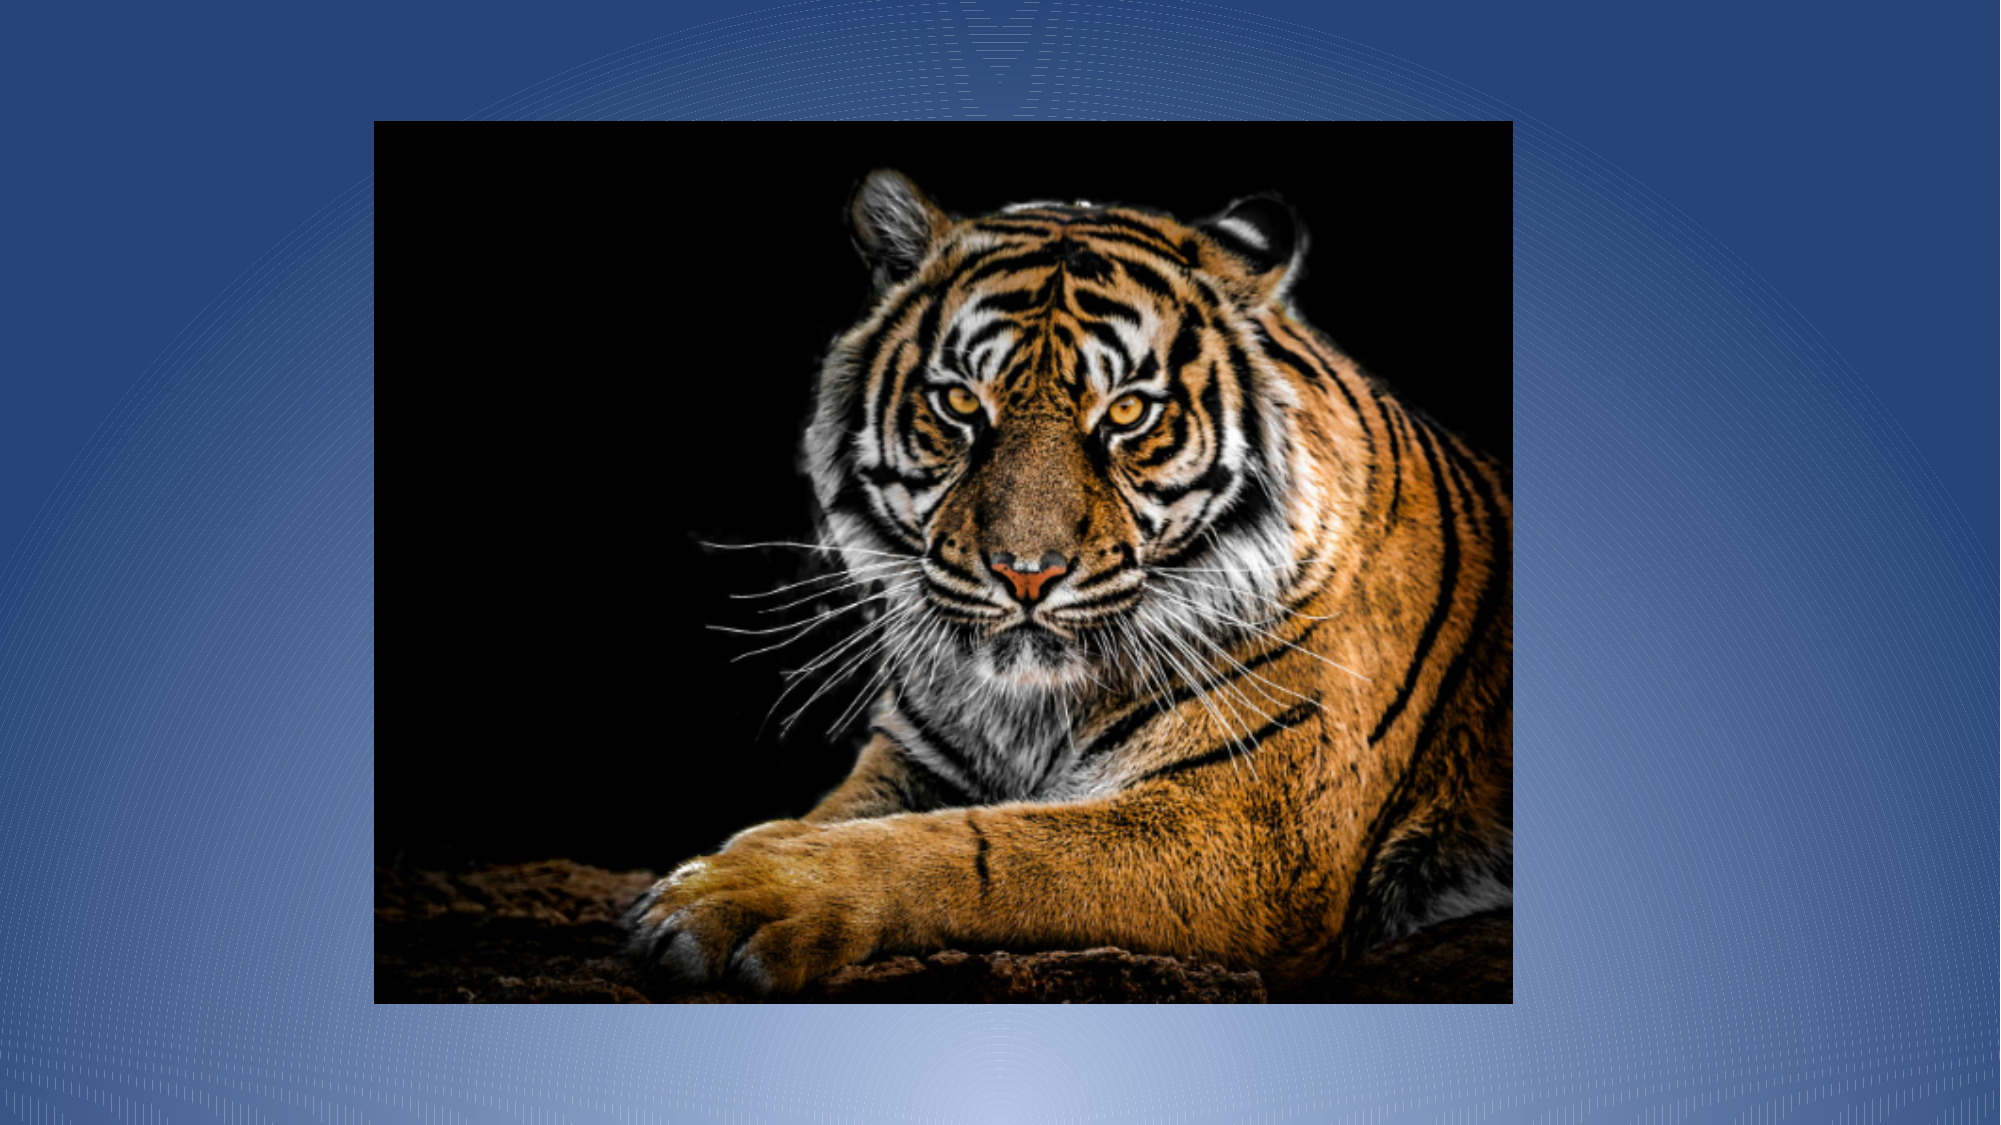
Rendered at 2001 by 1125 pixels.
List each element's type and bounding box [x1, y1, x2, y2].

picture [374, 121, 1513, 1004]
